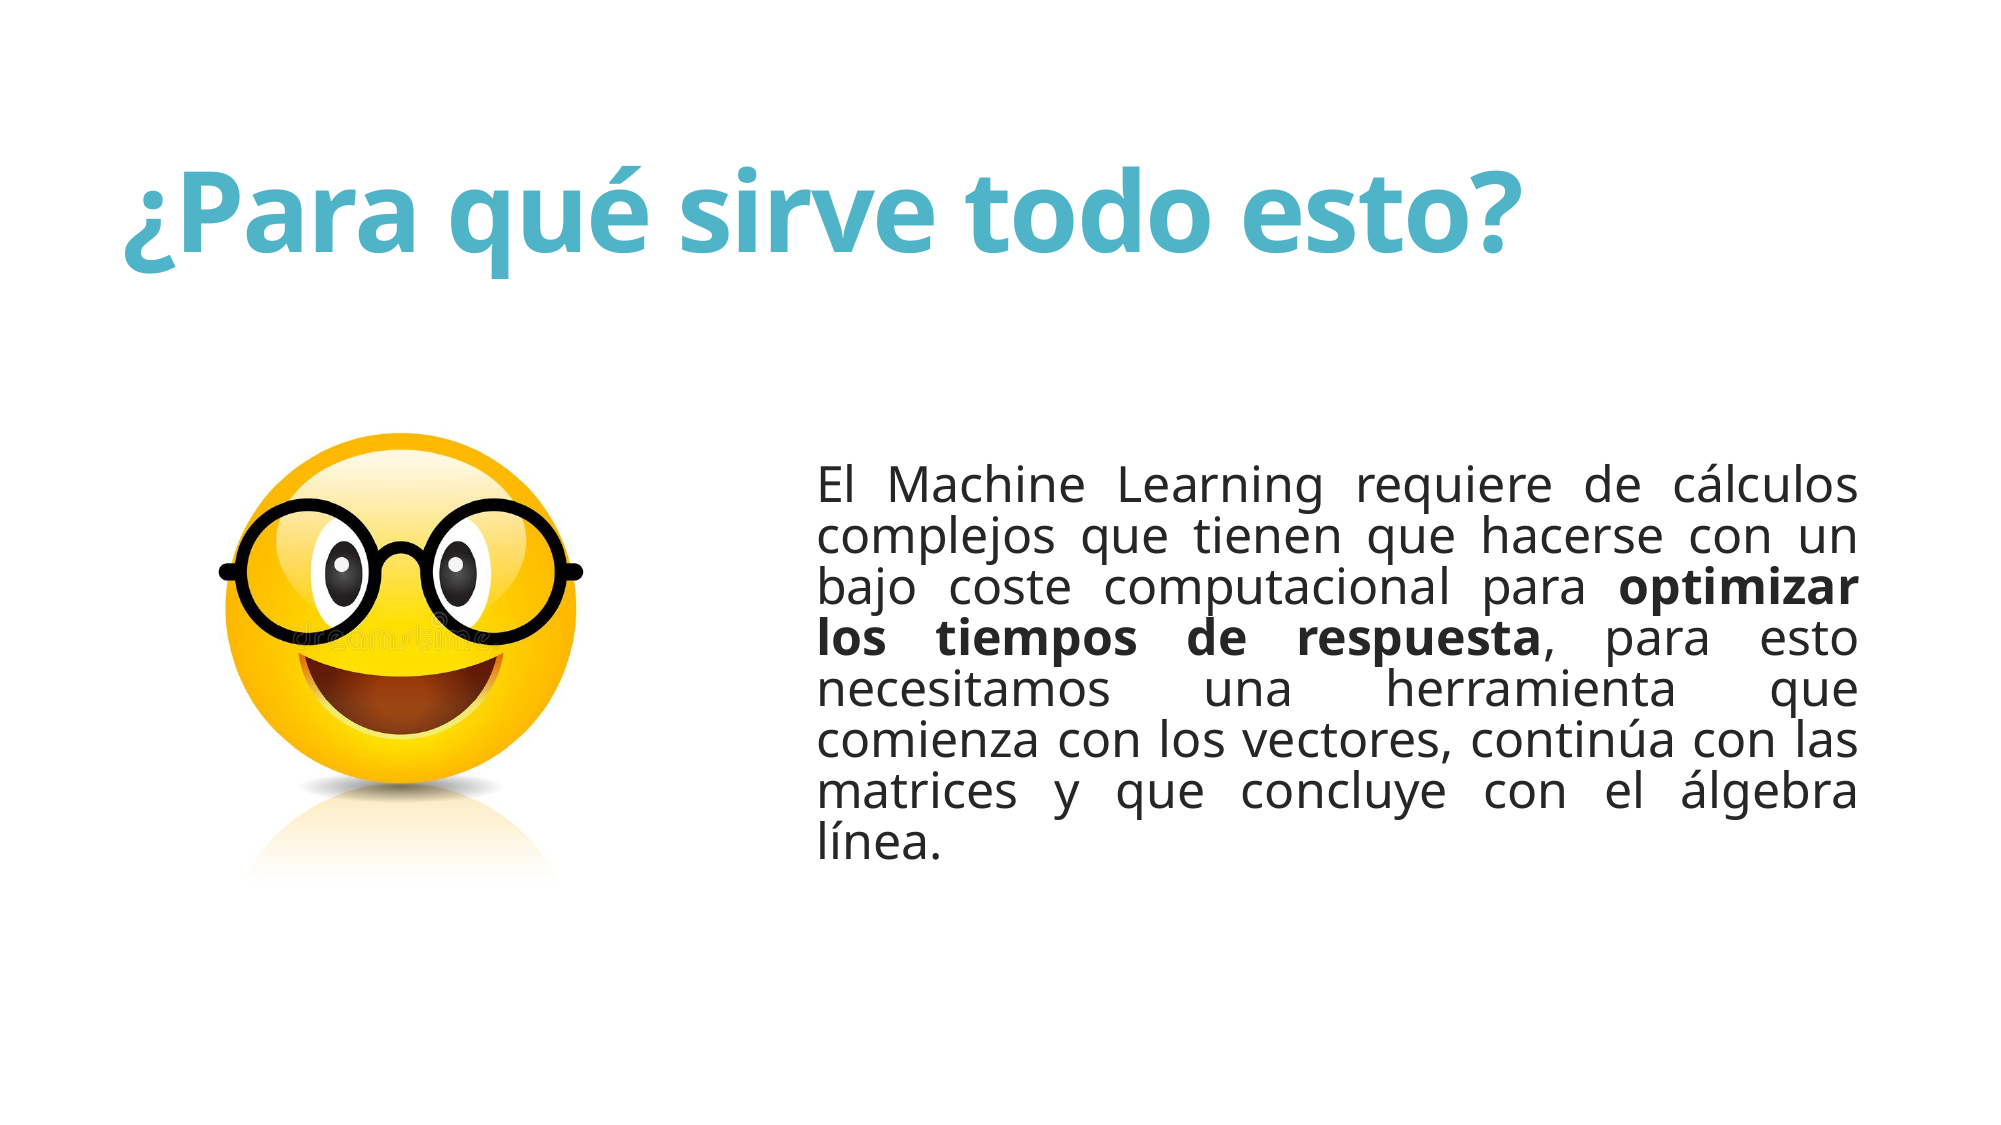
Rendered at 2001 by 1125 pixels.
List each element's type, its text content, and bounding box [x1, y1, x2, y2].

picture [132, 356, 669, 893]
title ¿Para qué sirve todo esto? [107, 81, 1875, 354]
list El Machine Learning requiere de cálculos complejos que tienen que hacerse con un bajo coste computacional para optimizar los tiempos de respuesta, para esto necesitamos una herramienta que comienza con los vectores, continúa con las matrices y que concluye con el álgebra línea. [786, 454, 1875, 880]
